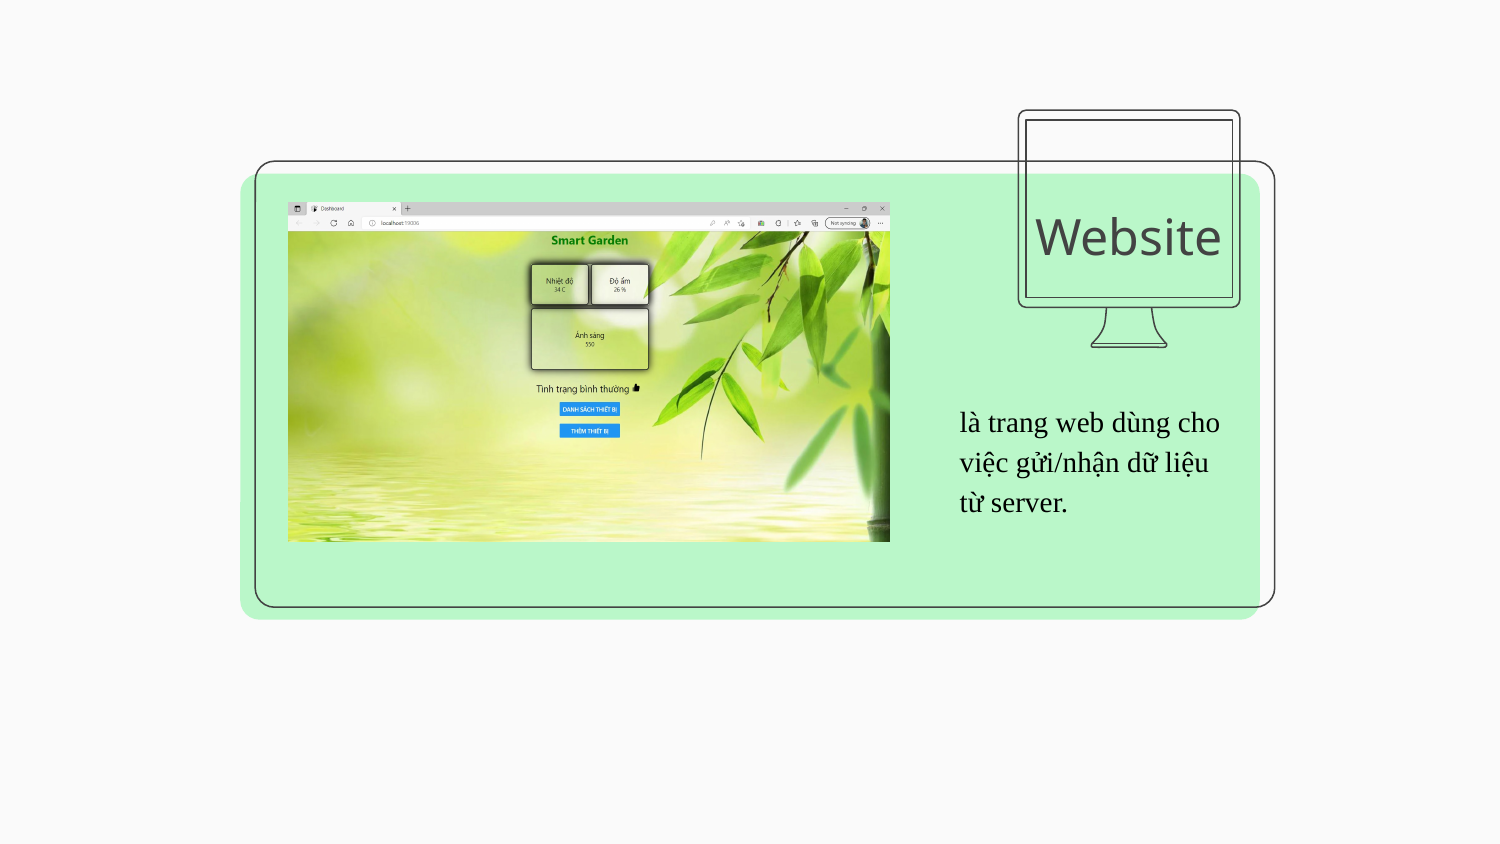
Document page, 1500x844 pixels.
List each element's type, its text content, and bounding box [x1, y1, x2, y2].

title Website [1006, 202, 1013, 281]
title Website [1245, 202, 1252, 281]
picture [288, 201, 891, 542]
subtitle là trang web dùng cho việc gửi/nhận dữ liệu từ server. [944, 383, 1259, 585]
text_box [1018, 109, 1241, 348]
